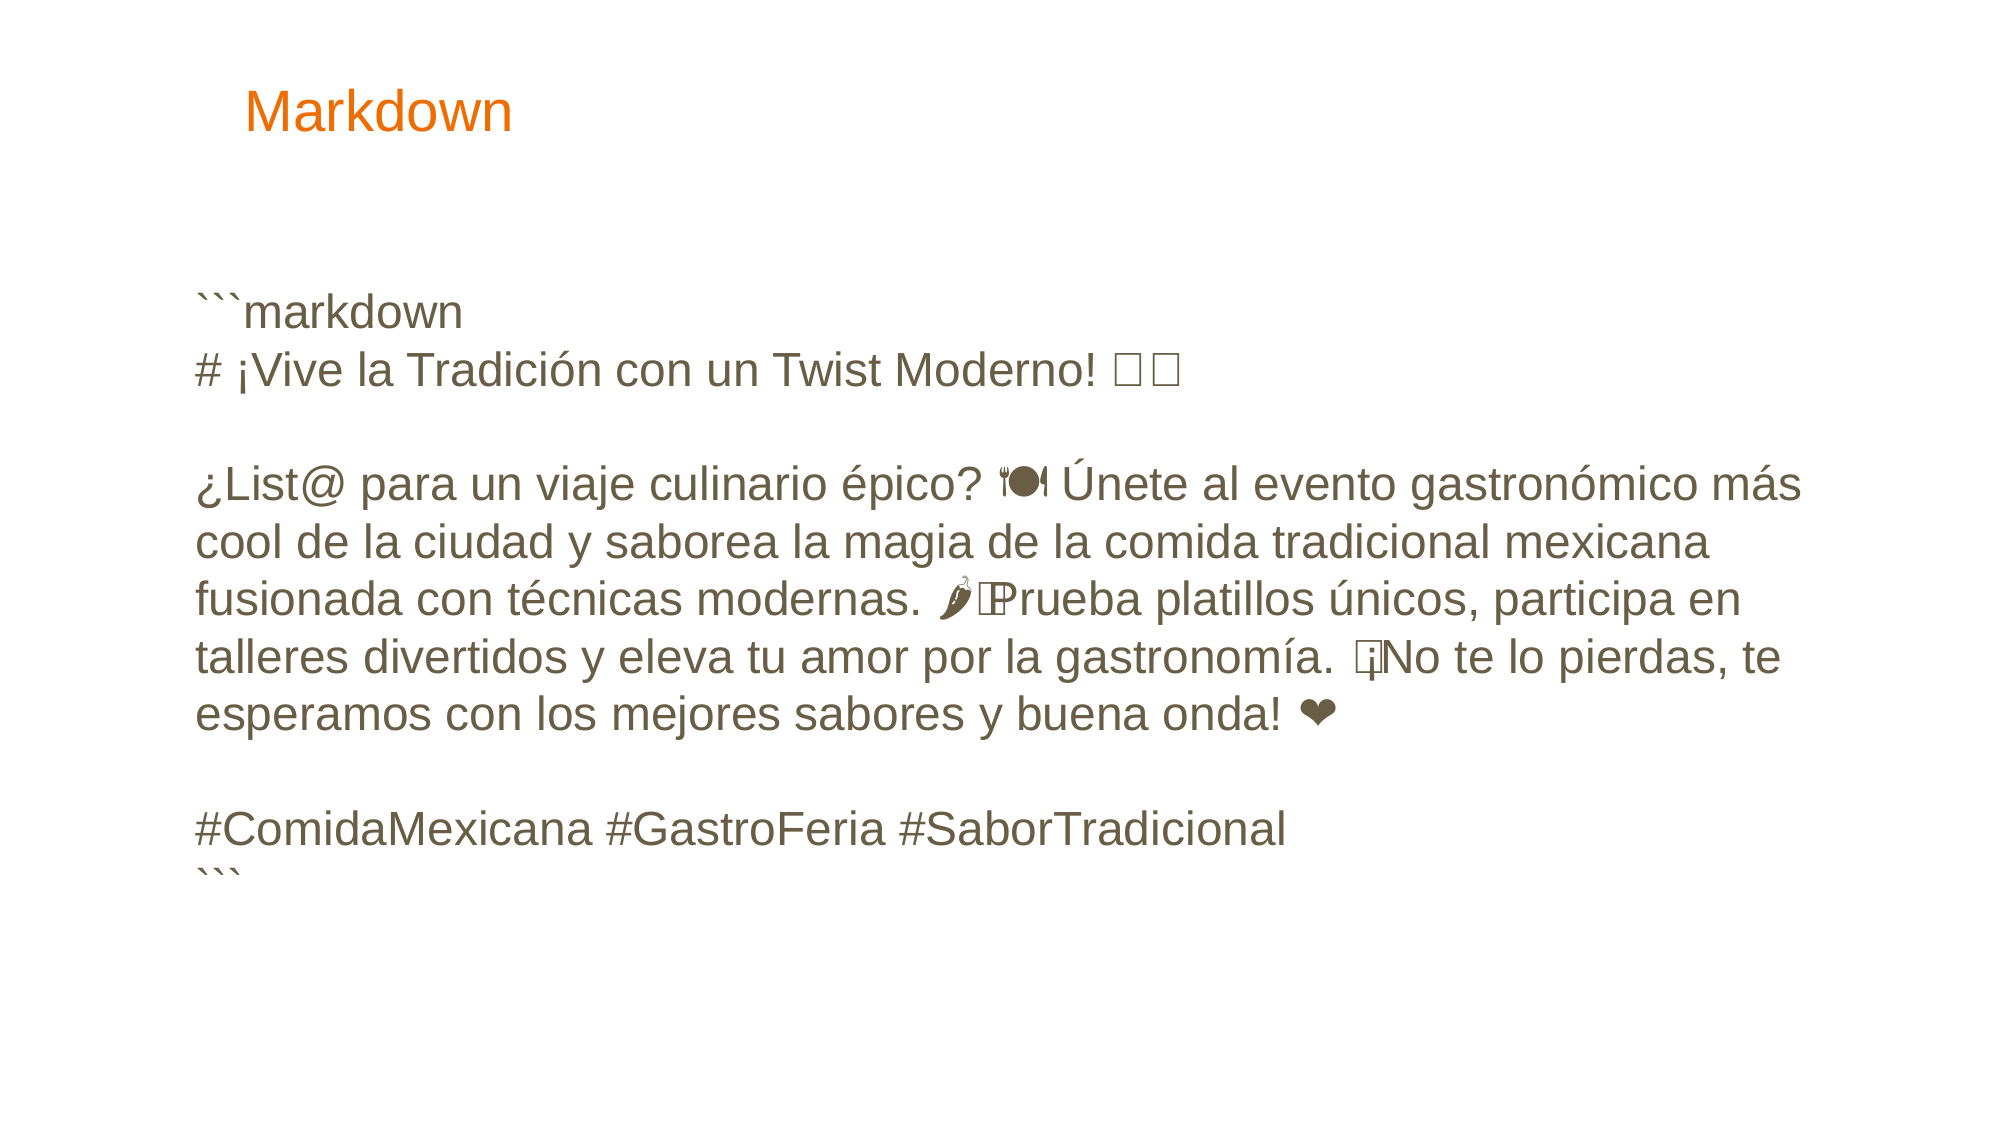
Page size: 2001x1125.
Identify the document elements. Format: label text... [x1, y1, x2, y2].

text_box ```markdown # ¡Vive la Tradición con un Twist Moderno! 🌮✨ ¿List@ para un viaje culinario épico? 🍽️ Únete al evento gastronómico más cool de la ciudad y saborea la magia de la comida tradicional mexicana fusionada con técnicas modernas. 🌶️👨‍🍳 Prueba platillos únicos, participa en talleres divertidos y eleva tu amor por la gastronomía. 🎉 ¡No te lo pierdas, te esperamos con los mejores sabores y buena onda! 🇲🇽❤️ #ComidaMexicana #GastroFeria #SaborTradicional ``` [180, 265, 1843, 928]
text_box Markdown [229, 58, 1179, 159]
